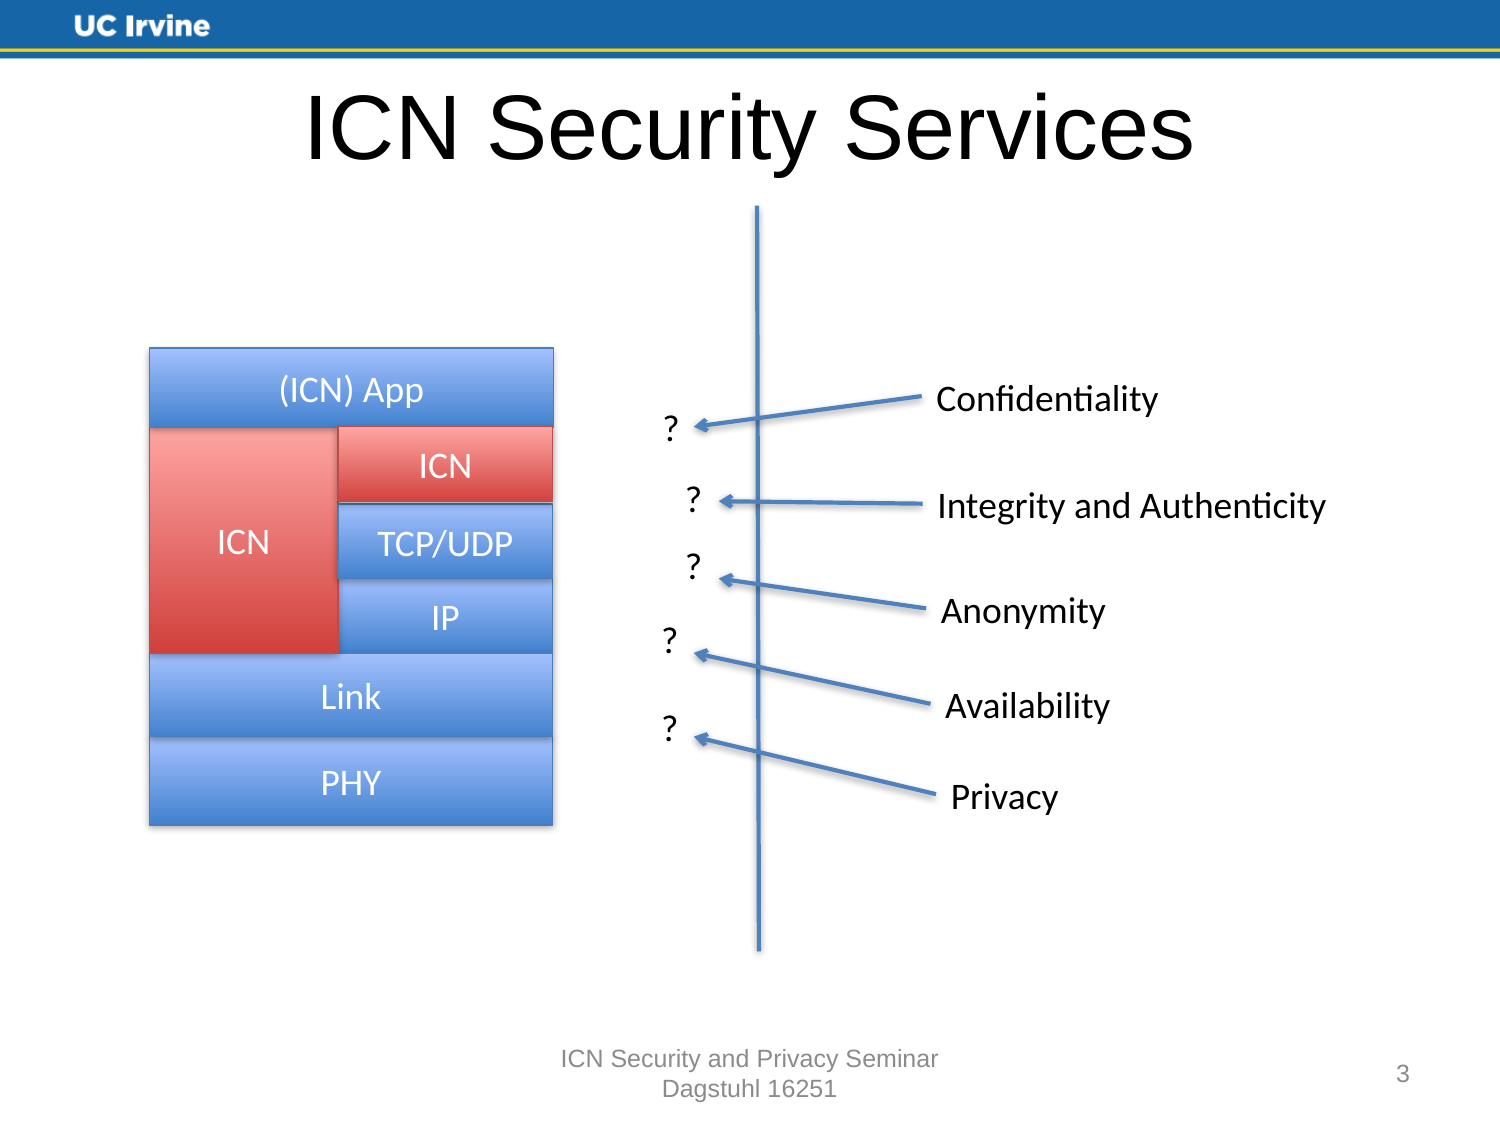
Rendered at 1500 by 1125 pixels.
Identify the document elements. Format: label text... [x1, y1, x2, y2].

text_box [756, 205, 760, 394]
text_box PHY [149, 744, 553, 826]
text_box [756, 436, 760, 499]
text_box ICN [337, 426, 553, 502]
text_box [718, 500, 921, 505]
text_box ? [646, 608, 694, 669]
slide_number 3 [1074, 1042, 1425, 1103]
text_box (ICN) App [149, 347, 554, 428]
footer ICN Security and Privacy Seminar Dagstuhl 16251 [512, 1042, 988, 1103]
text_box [756, 617, 760, 651]
text_box ? [646, 697, 694, 757]
text_box Availability [930, 673, 1126, 734]
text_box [693, 736, 936, 795]
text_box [756, 713, 760, 735]
text_box ICN [149, 434, 339, 654]
text_box Link [149, 652, 553, 737]
text_box TCP/UDP [337, 509, 553, 579]
text_box Confidentiality [921, 366, 1174, 426]
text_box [718, 578, 925, 610]
text_box Integrity and Authenticity [922, 473, 1342, 534]
text_box ? [670, 534, 718, 595]
text_box Anonymity [926, 578, 1121, 639]
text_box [693, 396, 921, 428]
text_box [693, 652, 929, 705]
title ICN Security Services [75, 60, 1425, 248]
text_box Privacy [936, 764, 1074, 824]
text_box IP [343, 586, 553, 652]
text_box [756, 513, 760, 576]
text_box ? [647, 396, 695, 457]
text_box ? [670, 467, 718, 527]
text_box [756, 802, 760, 952]
